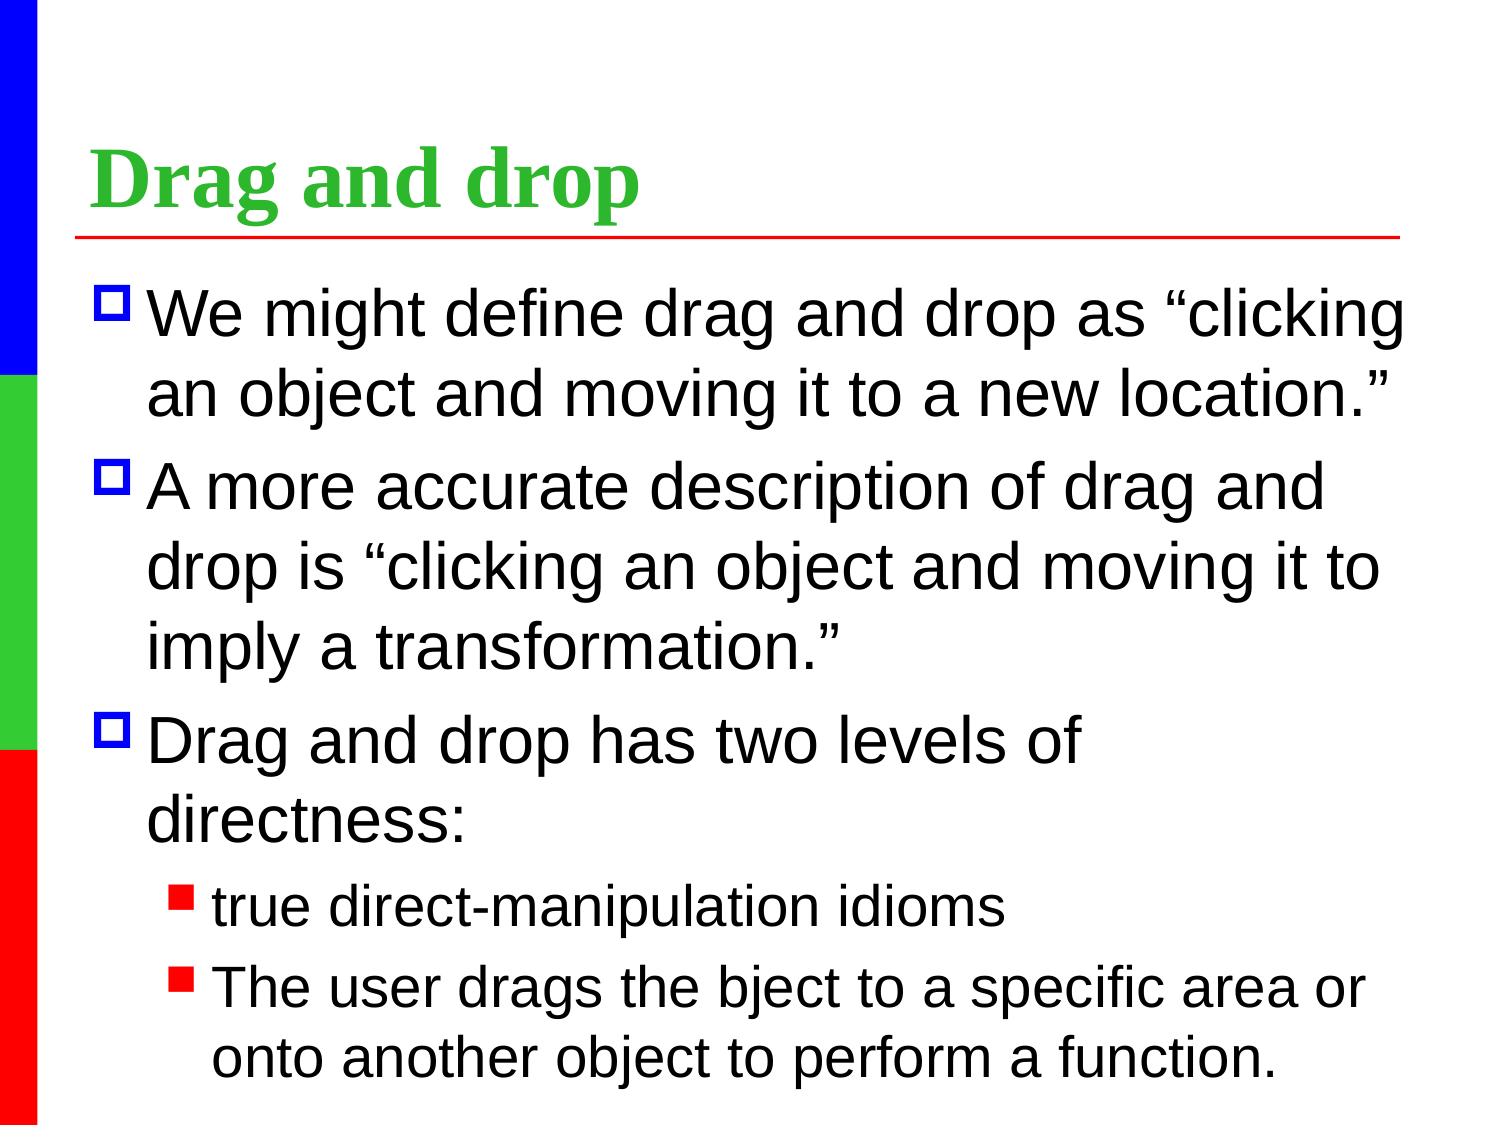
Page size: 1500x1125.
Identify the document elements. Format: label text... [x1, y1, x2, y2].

title Drag and drop [74, 45, 1426, 233]
list We might define drag and drop as “clicking an object and moving it to a new location.” A more accurate description of drag and drop is “clicking an object and moving it to imply a transformation.” Drag and drop has two levels of directness: true direct-manipulation idioms The user drags the bject to a specific area or onto another object to perform a function. [74, 262, 1426, 1006]
